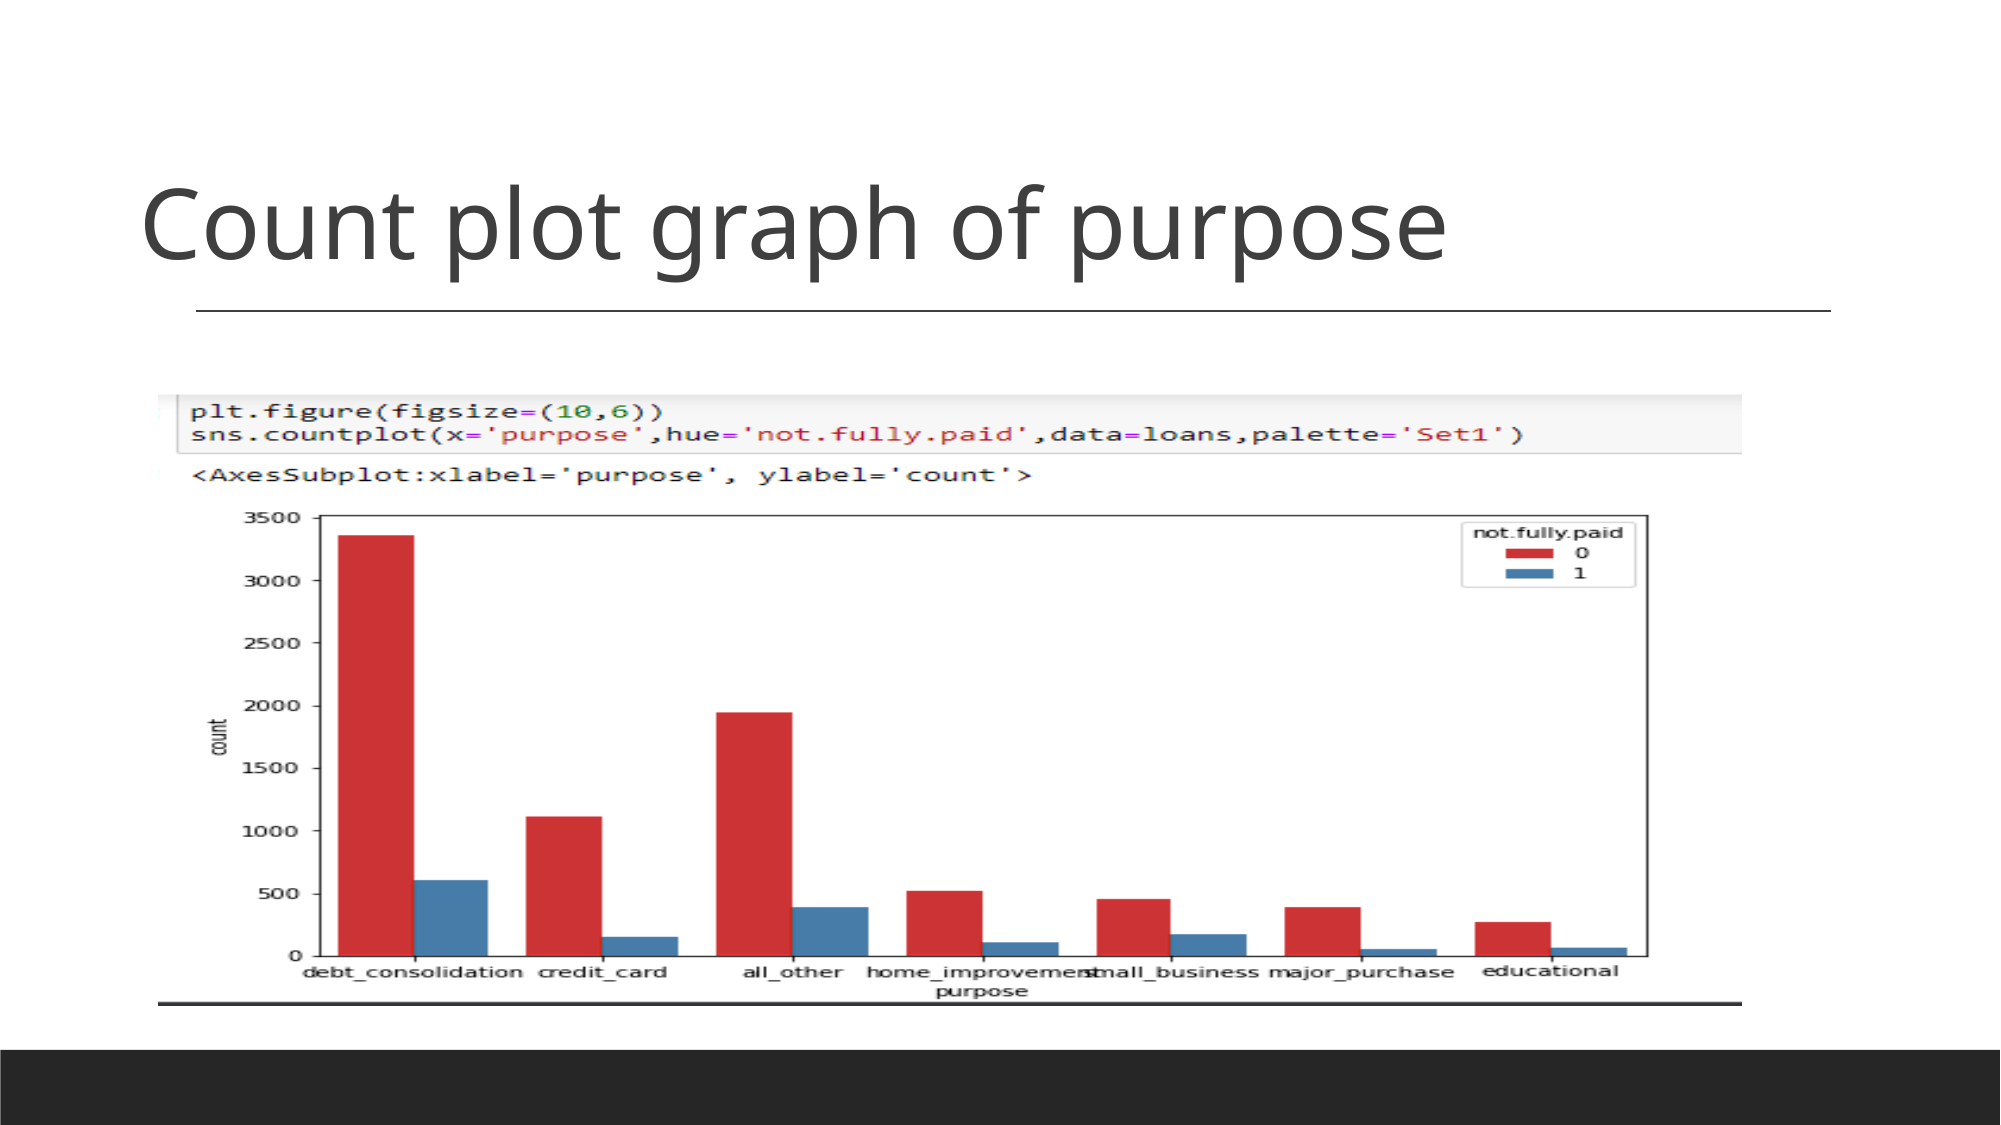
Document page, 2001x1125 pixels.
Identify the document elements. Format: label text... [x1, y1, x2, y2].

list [157, 388, 1742, 1006]
title Count plot graph of purpose [124, 49, 1775, 288]
